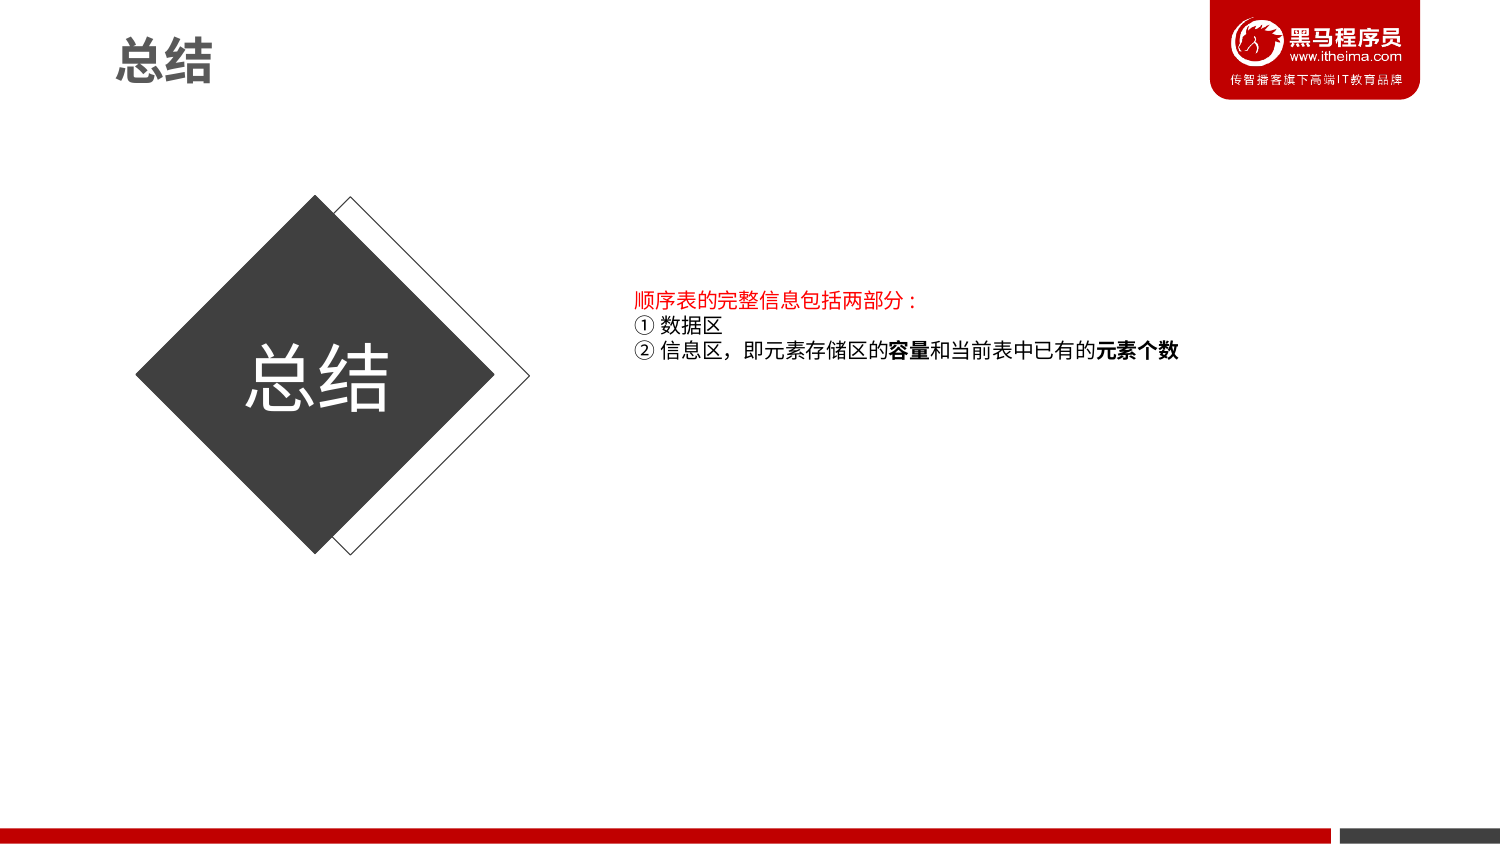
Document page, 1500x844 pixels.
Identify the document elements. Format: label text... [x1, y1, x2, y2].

picture [1212, 8, 1421, 94]
text_box [207, 449, 423, 556]
text_box 总结 [103, 0, 750, 130]
text_box [334, 194, 472, 315]
text_box [332, 449, 460, 558]
text_box 总结 [3, 315, 632, 449]
text_box 顺序表的完整信息包括两部分: ①数据区 ②信息区，即元素存储区的容量和当前表中已有的元素个数 [620, 280, 1306, 420]
text_box [192, 193, 438, 315]
